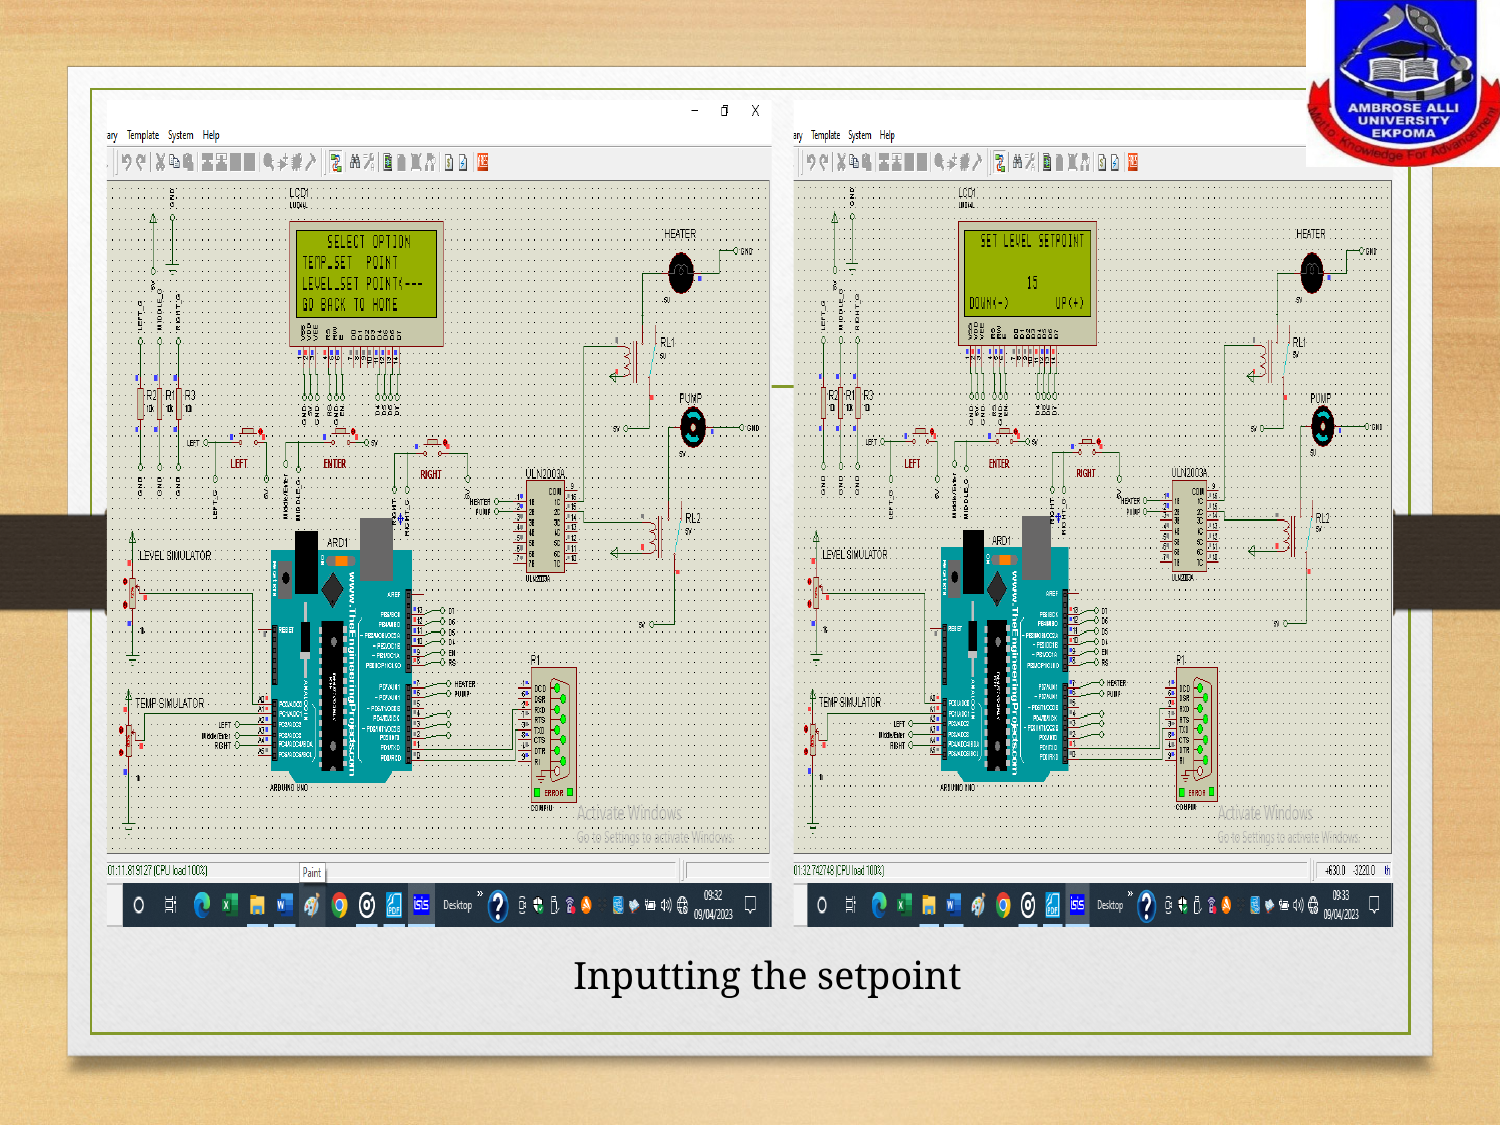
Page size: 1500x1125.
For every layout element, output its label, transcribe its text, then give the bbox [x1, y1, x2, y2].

text_box Inputting the setpoint [246, 944, 1309, 1005]
picture [0, 0, 1500, 1125]
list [106, 100, 772, 927]
